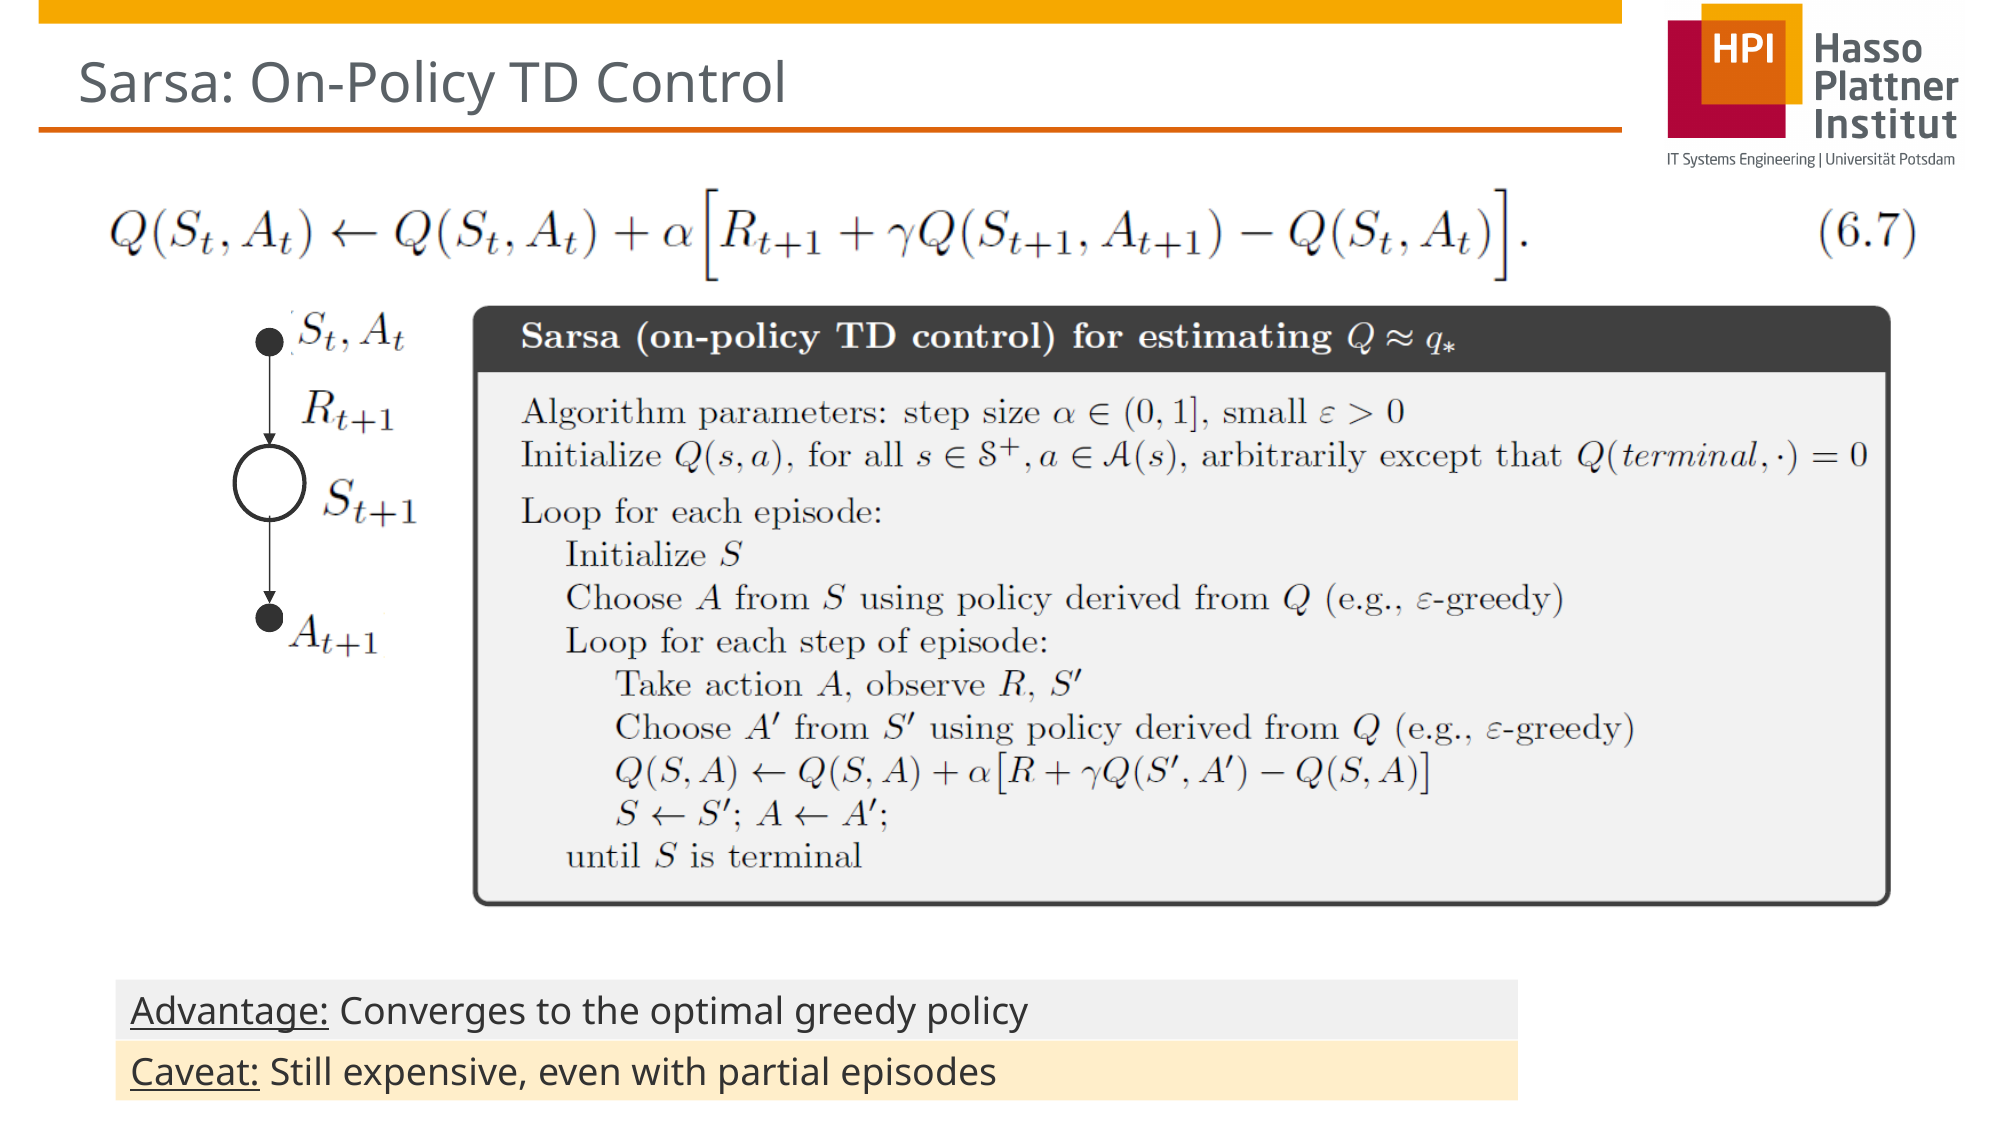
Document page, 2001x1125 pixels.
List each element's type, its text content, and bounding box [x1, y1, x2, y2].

picture [290, 301, 409, 369]
picture [300, 381, 400, 446]
text_box [253, 602, 280, 635]
text_box [253, 325, 285, 359]
text_box [232, 444, 307, 523]
picture [283, 603, 385, 665]
title Sarsa: On-Policy TD Control [78, 23, 1583, 115]
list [460, 308, 1900, 915]
picture [321, 465, 420, 544]
text_box Advantage: Converges to the optimal greedy policy [115, 979, 1518, 1040]
picture [101, 0, 1965, 298]
text_box Caveat: Still expensive, even with partial episodes [115, 1040, 1518, 1101]
